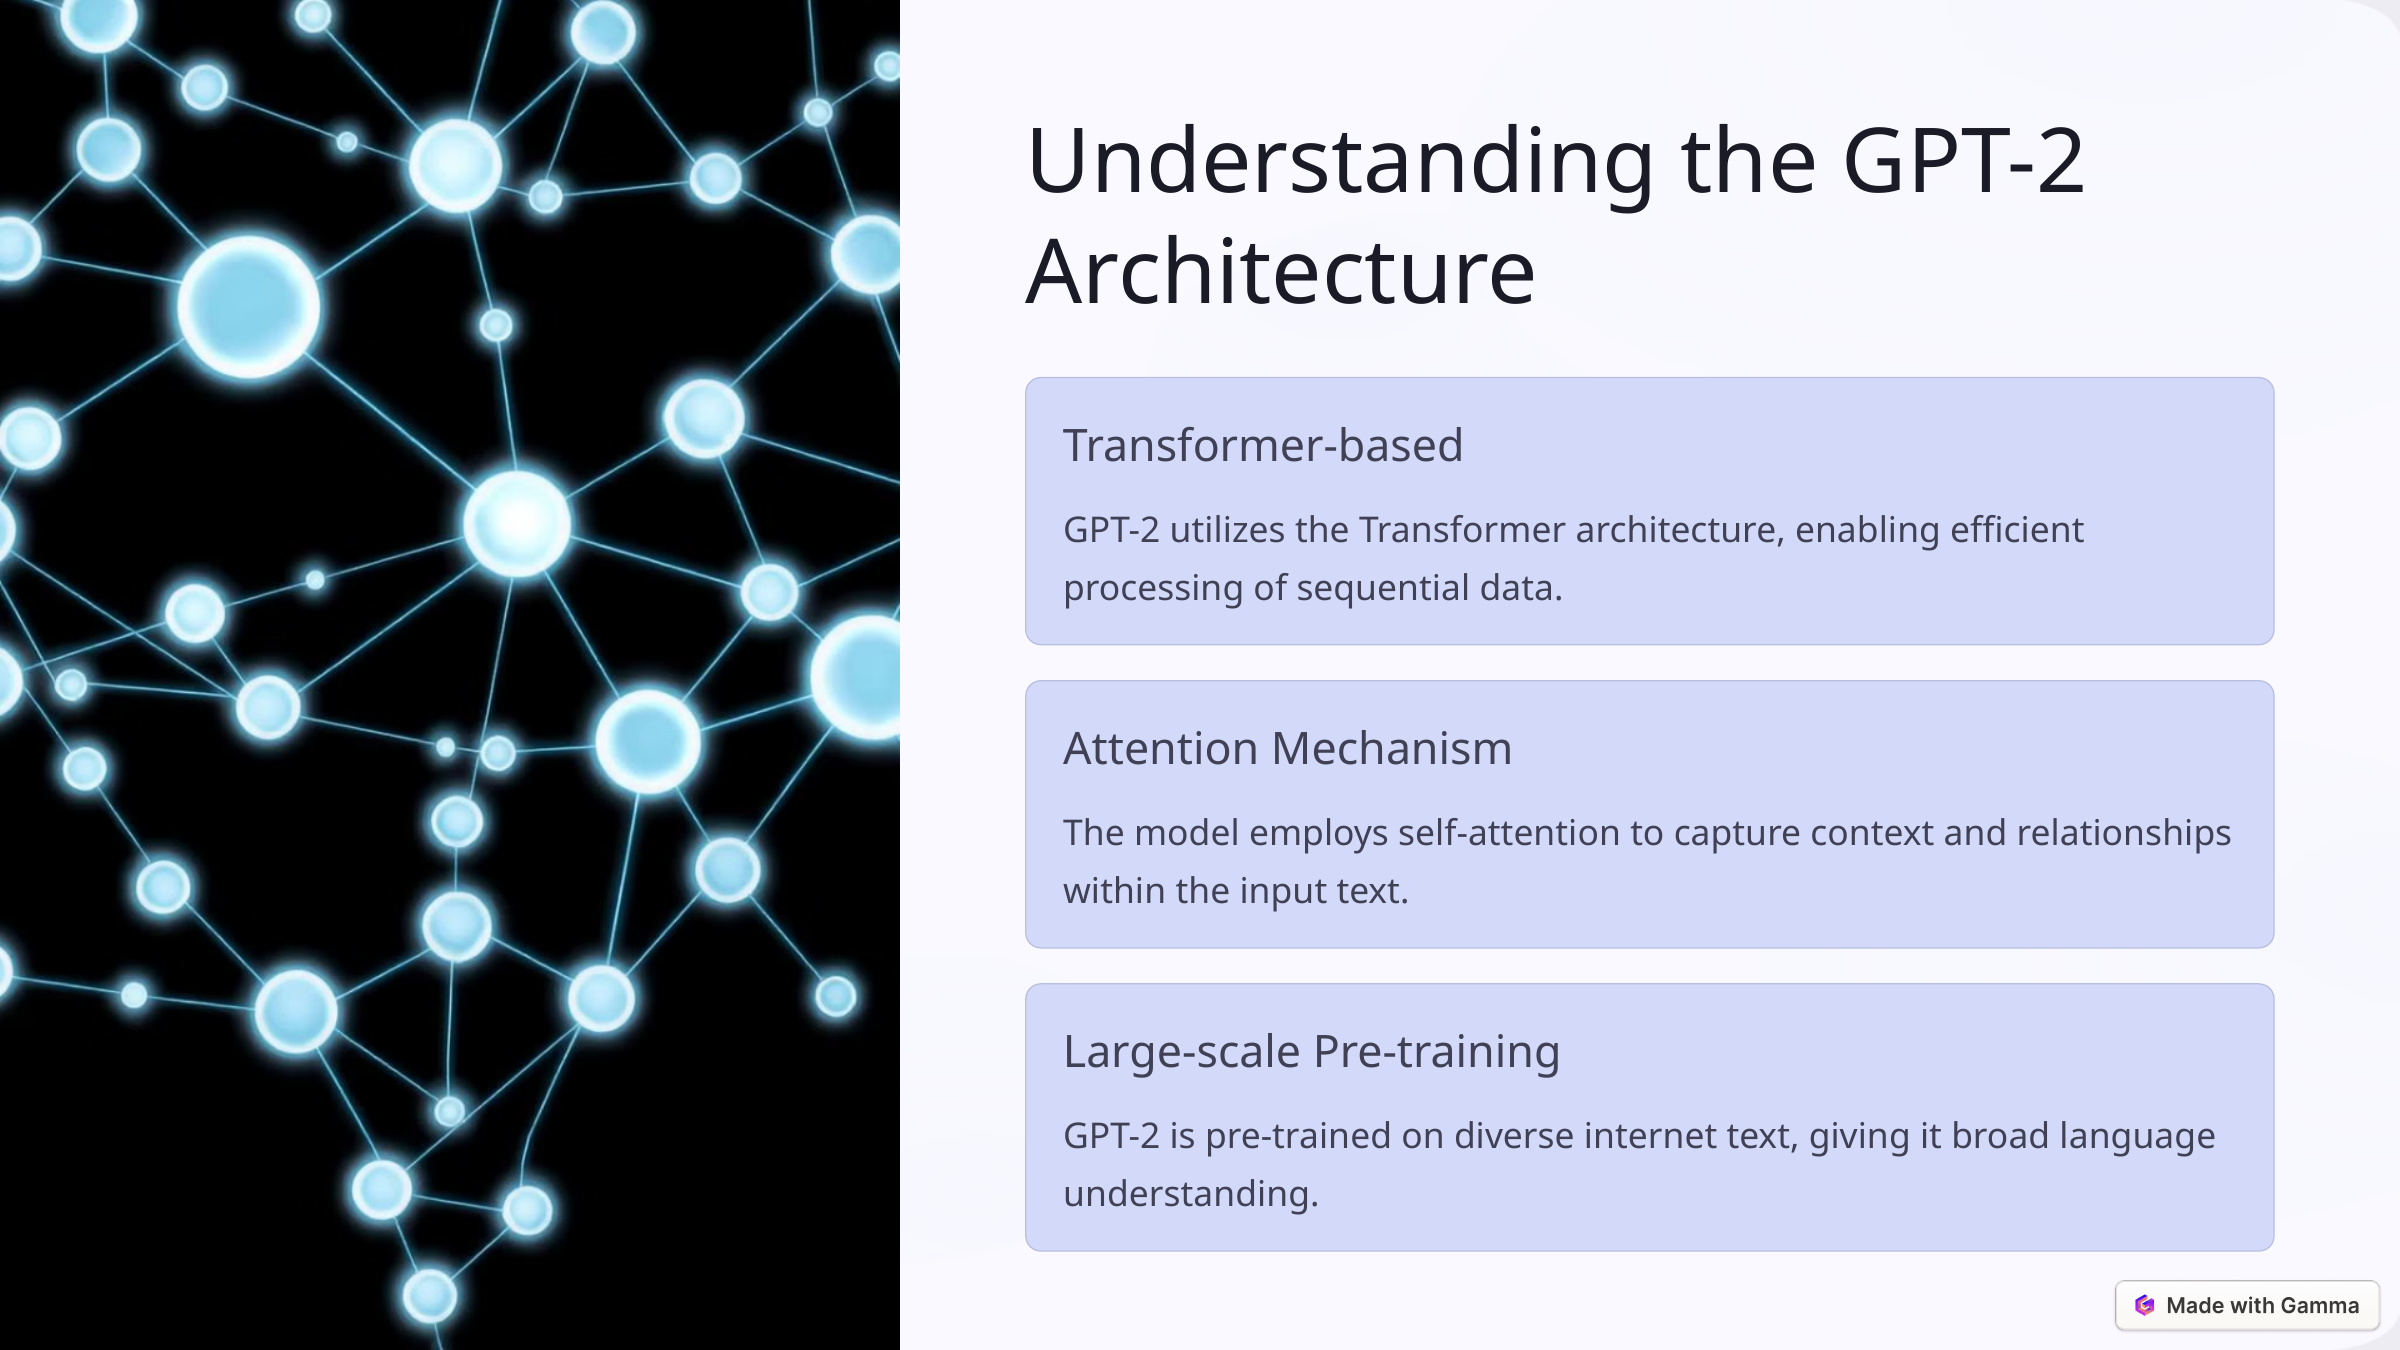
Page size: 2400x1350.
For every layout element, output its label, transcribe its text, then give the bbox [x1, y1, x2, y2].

text_box Attention Mechanism [1063, 717, 1523, 775]
text_box GPT-2 is pre-trained on diverse internet text, giving it broad language understanding. [1063, 1098, 2237, 1214]
text_box GPT-2 utilizes the Transformer architecture, enabling efficient processing of sequential data. [1063, 492, 2237, 608]
picture [2106, 1271, 2389, 1339]
text_box The model employs self-attention to capture context and relationships within the input text. [1063, 795, 2237, 911]
picture [0, 0, 900, 1350]
text_box [1025, 983, 2275, 1252]
text_box [1025, 680, 2275, 948]
text_box Understanding the GPT-2 Architecture [1025, 98, 2275, 324]
text_box Transformer-based [1062, 414, 1513, 471]
text_box [1025, 377, 2275, 645]
text_box Large-scale Pre-training [1062, 1021, 1577, 1078]
